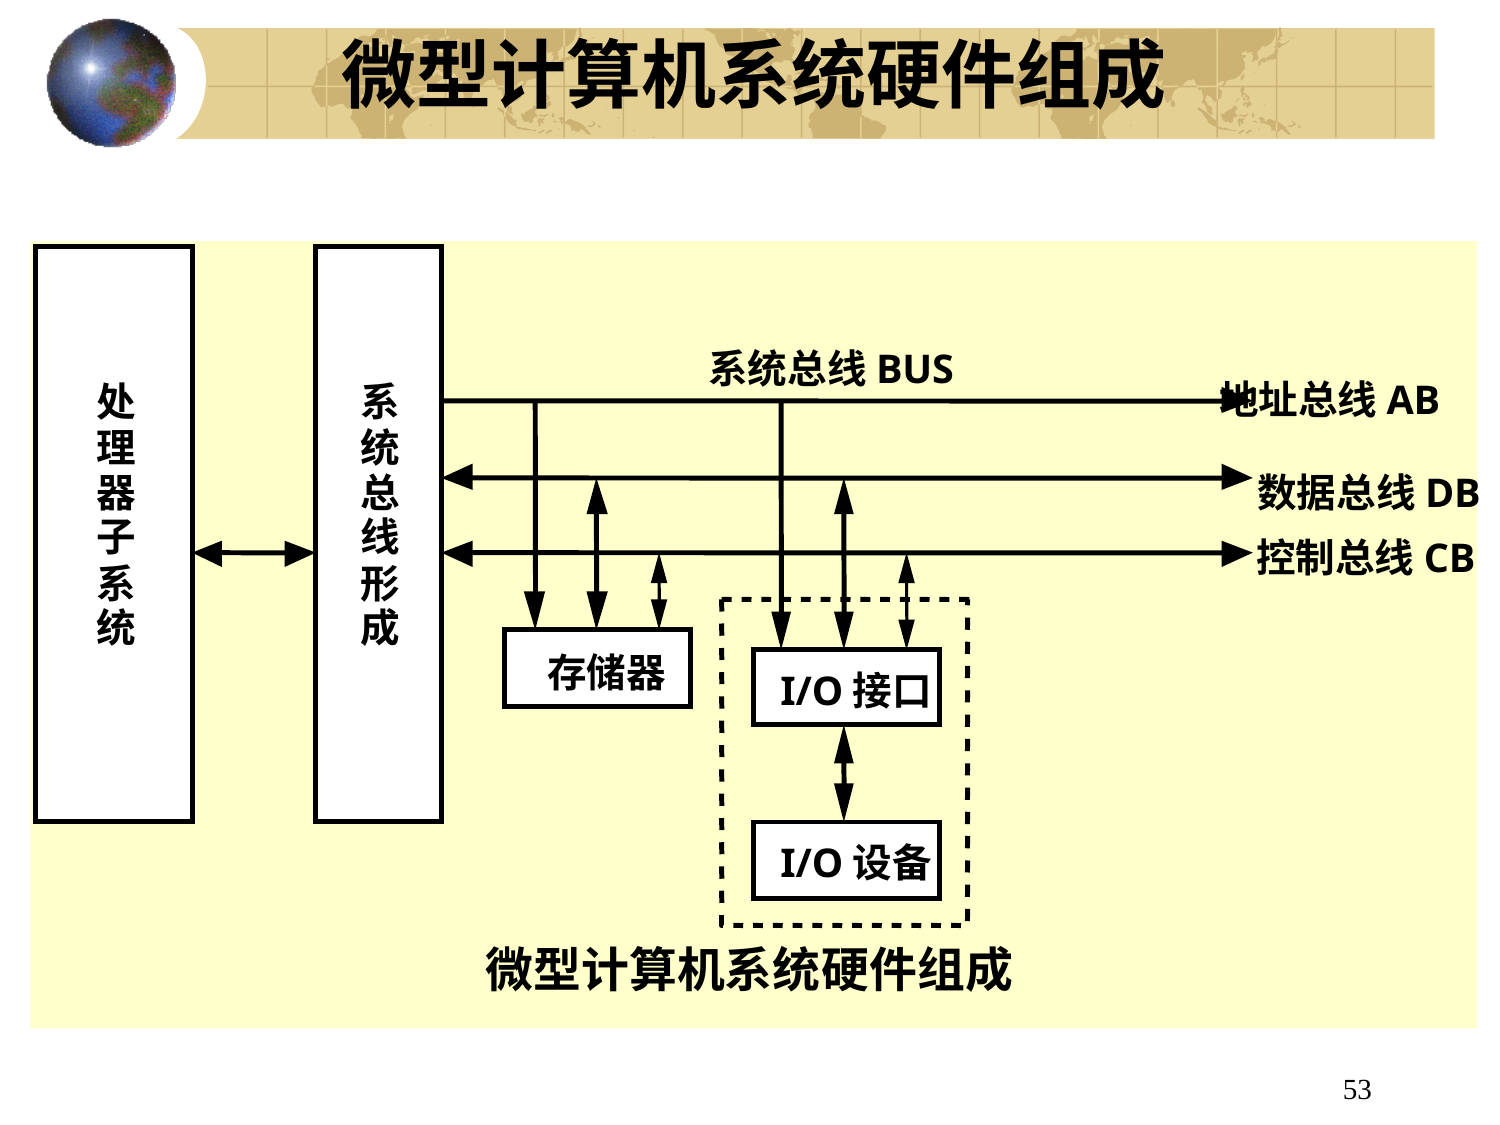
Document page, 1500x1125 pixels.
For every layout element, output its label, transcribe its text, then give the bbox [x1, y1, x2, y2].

slide_number 53 [1074, 1038, 1388, 1113]
title 微型计算机系统硬件组成 [116, 0, 1392, 146]
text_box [30, 240, 1478, 1029]
picture [42, 14, 190, 151]
